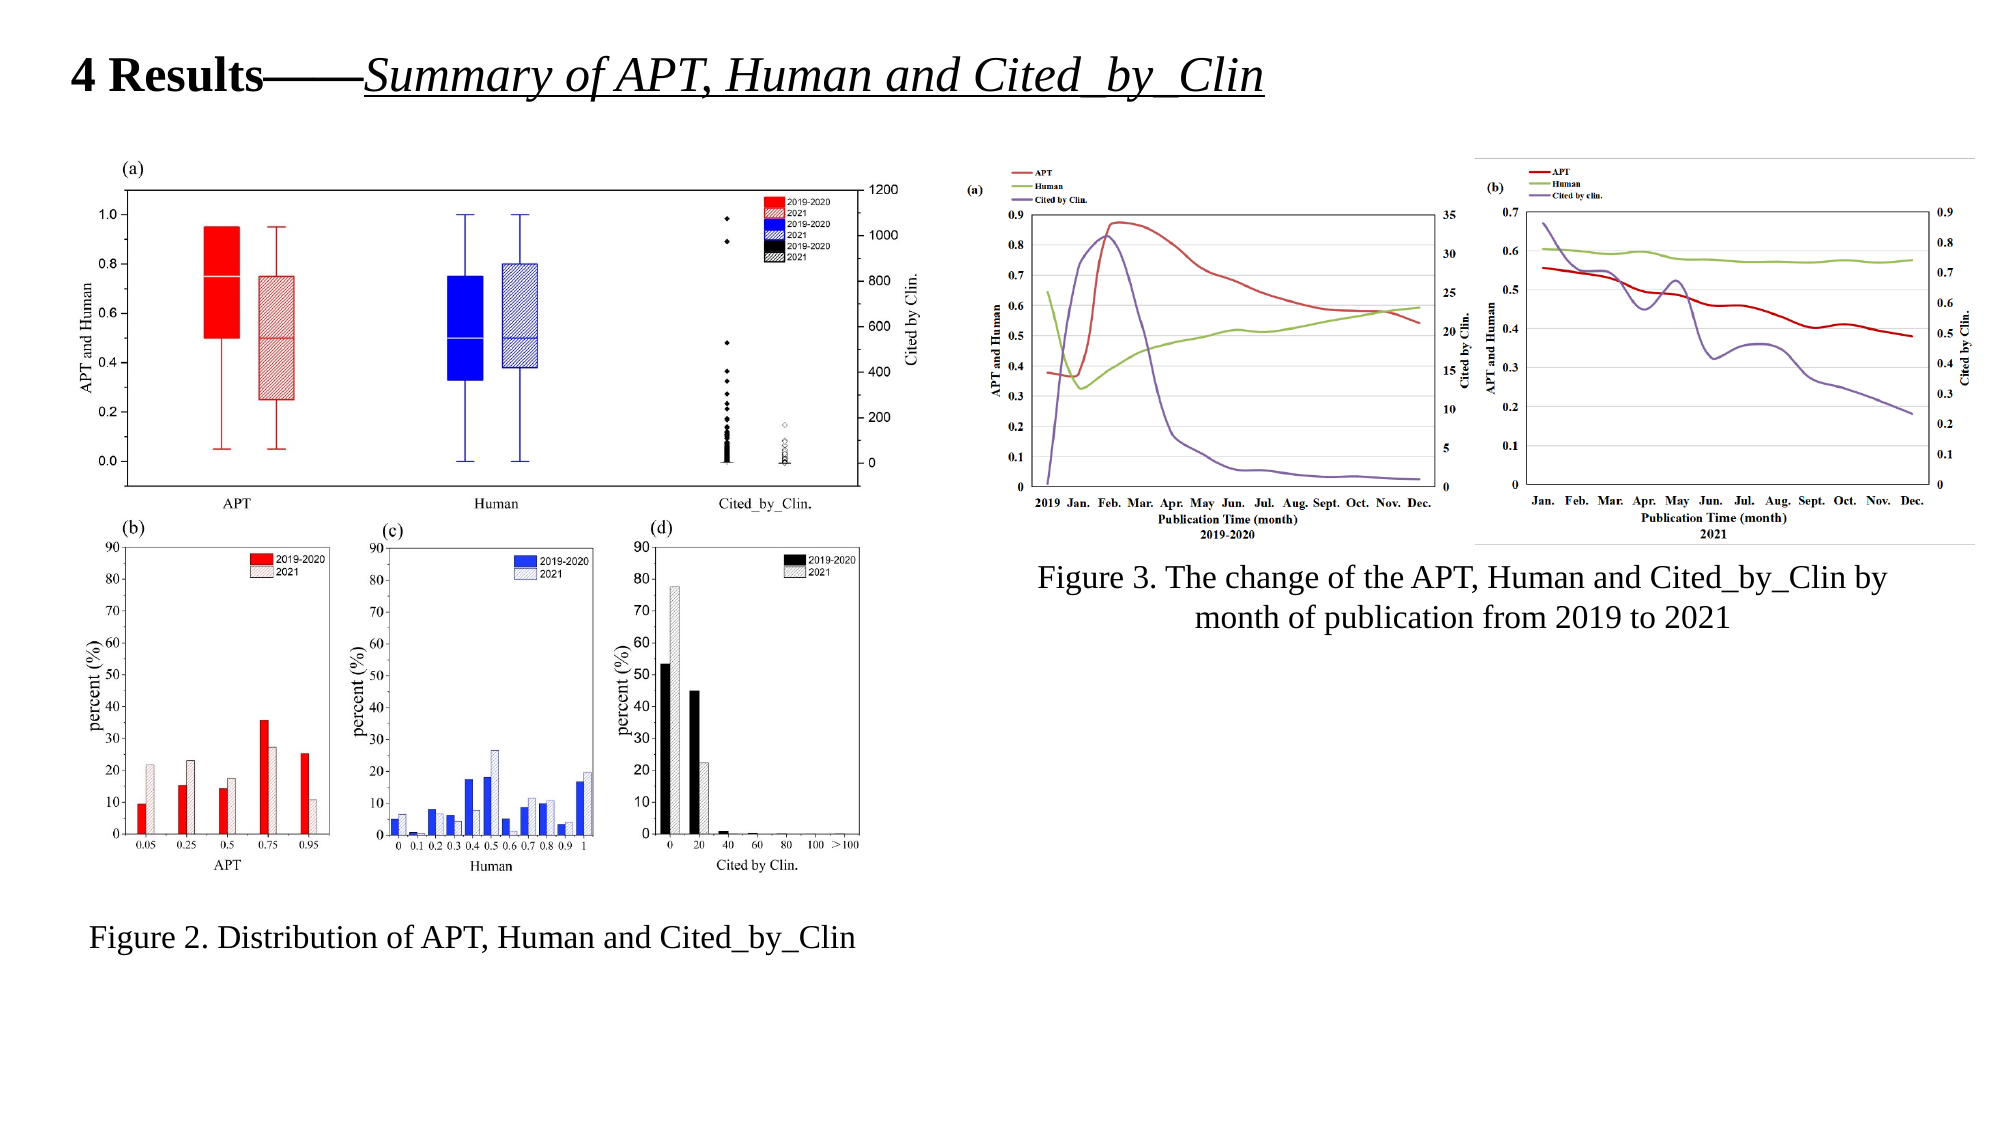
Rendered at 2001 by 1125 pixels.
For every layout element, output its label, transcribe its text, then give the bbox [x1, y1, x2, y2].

picture [54, 135, 1975, 883]
text_box Figure 2. Distribution of APT, Human and Cited_by_Clin [74, 907, 1075, 963]
text_box Figure 3. The change of the APT, Human and Cited_by_Clin by month of publication from 2019 to 2021 [1009, 547, 1919, 643]
text_box 4 Results——Summary of APT, Human and Cited_by_Clin [55, 34, 1691, 156]
